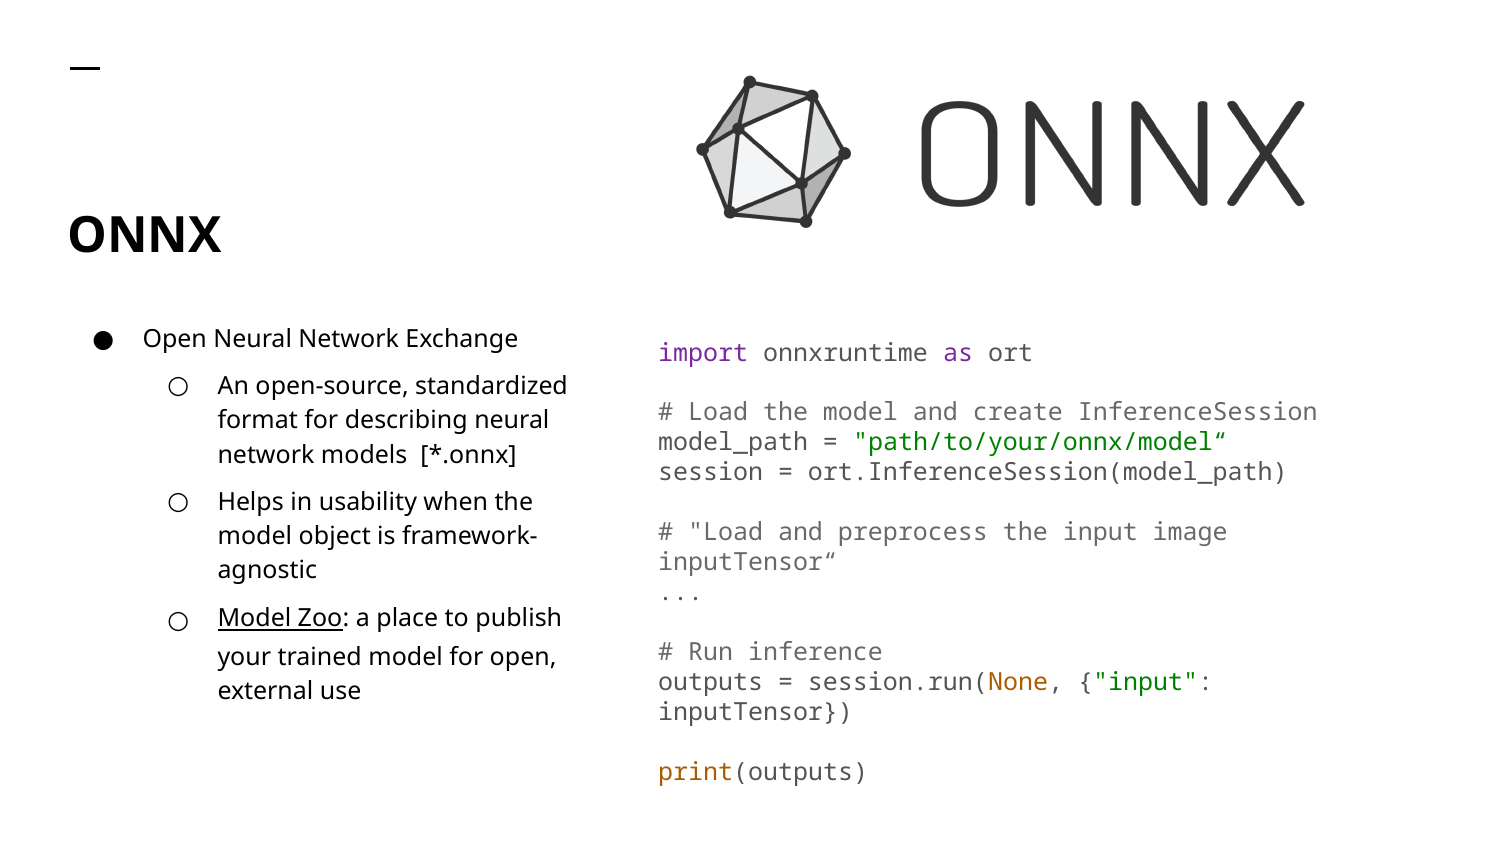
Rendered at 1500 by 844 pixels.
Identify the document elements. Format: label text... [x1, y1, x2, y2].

text_box import onnxruntime as ort # Load the model and create InferenceSession model_path = "path/to/your/onnx/model“ session = ort.InferenceSession(model_path) # "Load and preprocess the input image inputTensor“ ... # Run inference outputs = session.run(None, {"input": inputTensor}) print(outputs) [643, 328, 1435, 793]
title ONNX [52, 153, 514, 278]
picture [690, 71, 1311, 232]
list Open Neural Network Exchange An open-source, standardized format for describing neural network models [*.onnx] Helps in usability when the model object is framework-agnostic Model Zoo: a place to publish your trained model for open, external use [52, 302, 609, 764]
